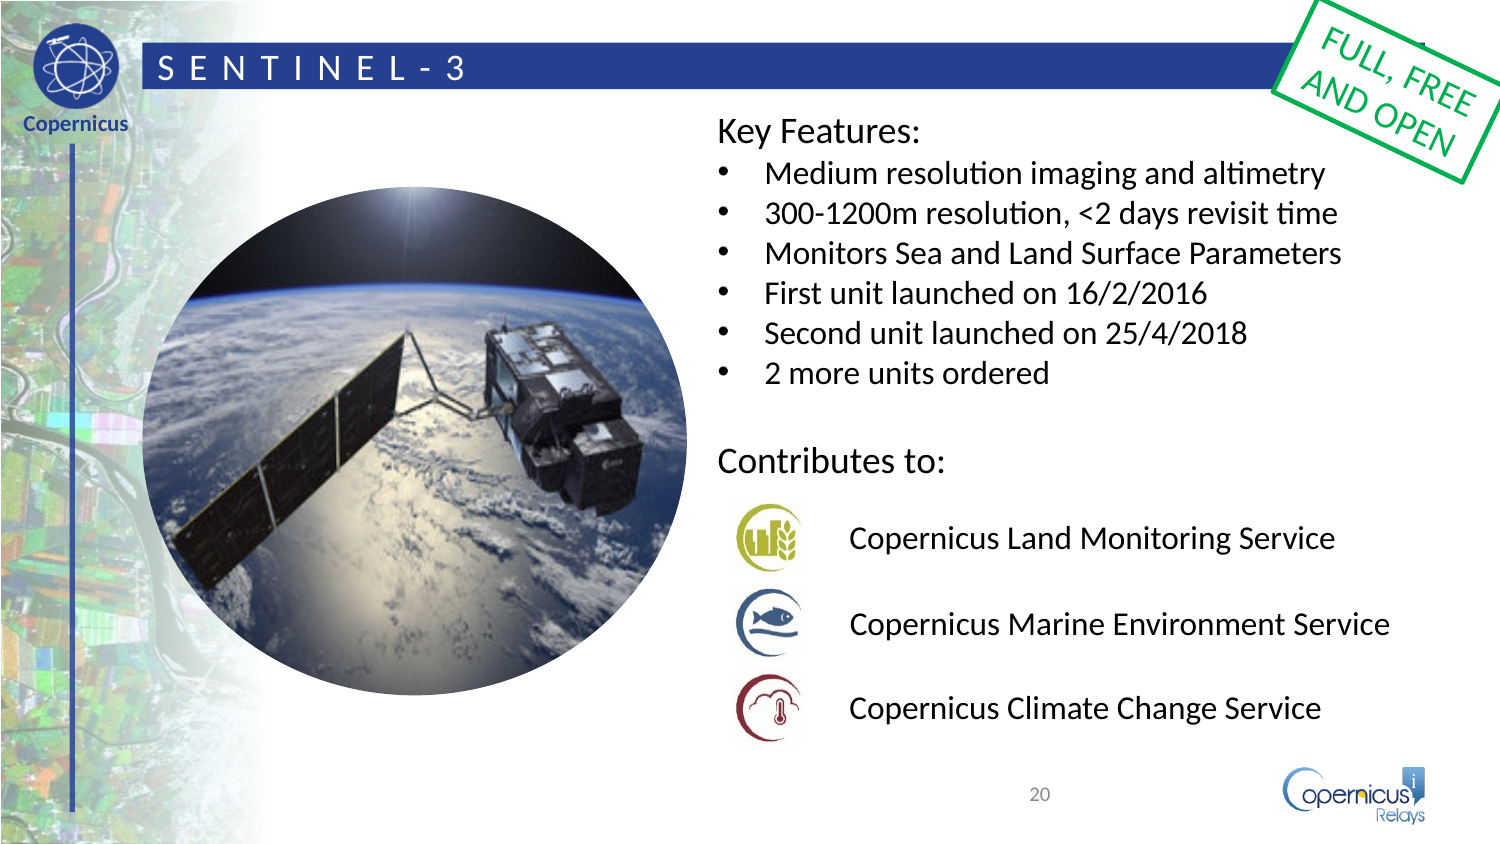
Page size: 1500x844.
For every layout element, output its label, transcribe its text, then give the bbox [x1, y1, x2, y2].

picture [731, 583, 804, 661]
picture [731, 668, 804, 746]
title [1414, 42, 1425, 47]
text_box Copernicus Climate Change Service [834, 678, 1338, 734]
text_box Key Features: Medium resolution imaging and altimetry 300-1200m resolution, <2 days revisit time Monitors Sea and Land Surface Parameters First unit launched on 16/2/2016 Second unit launched on 25/4/2018 2 more units ordered Contributes to: [702, 98, 1440, 489]
picture [24, 3, 148, 127]
picture [1276, 758, 1435, 827]
text_box Copernicus Land Monitoring Service [834, 509, 1352, 564]
text_box Copernicus Marine Environment Service [835, 594, 1406, 650]
text_box FULL, FREE AND OPEN [1272, 0, 1500, 183]
picture [731, 498, 804, 576]
slide_number 20 [998, 771, 1066, 817]
title SENTINEL-3 [142, 42, 1296, 90]
picture [142, 186, 687, 696]
